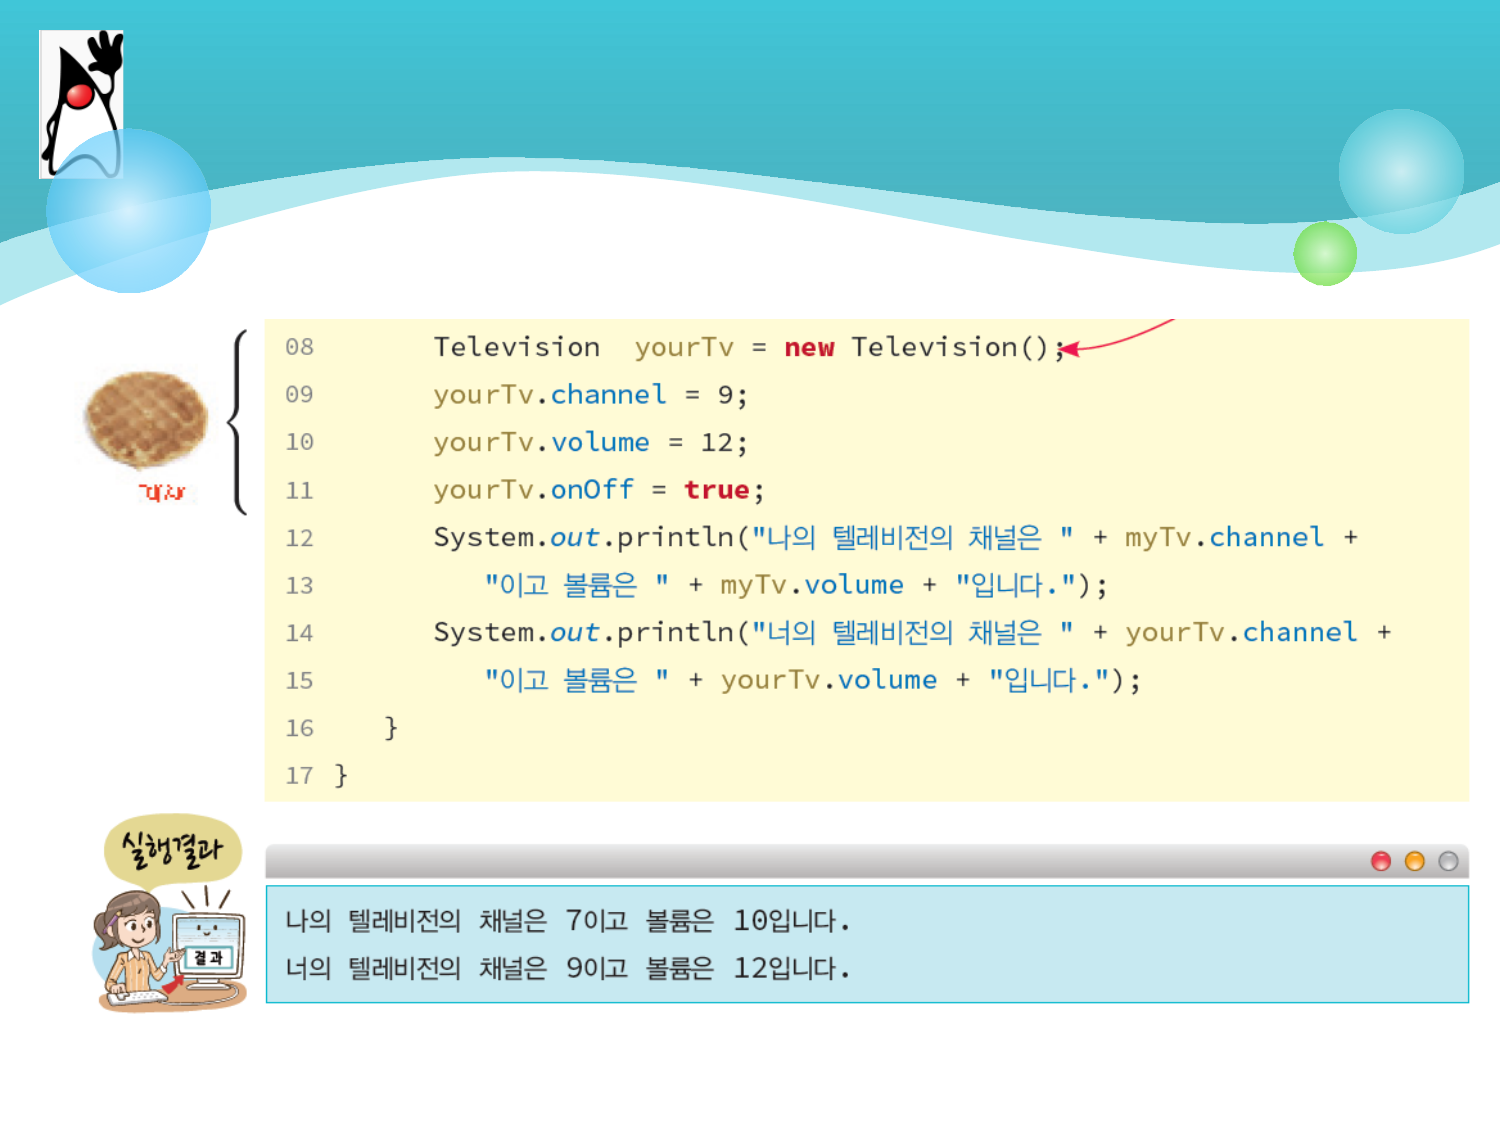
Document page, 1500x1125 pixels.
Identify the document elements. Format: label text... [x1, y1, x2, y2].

title 예제 [53, 129, 124, 179]
picture [58, 318, 1481, 1015]
picture [39, 30, 124, 179]
